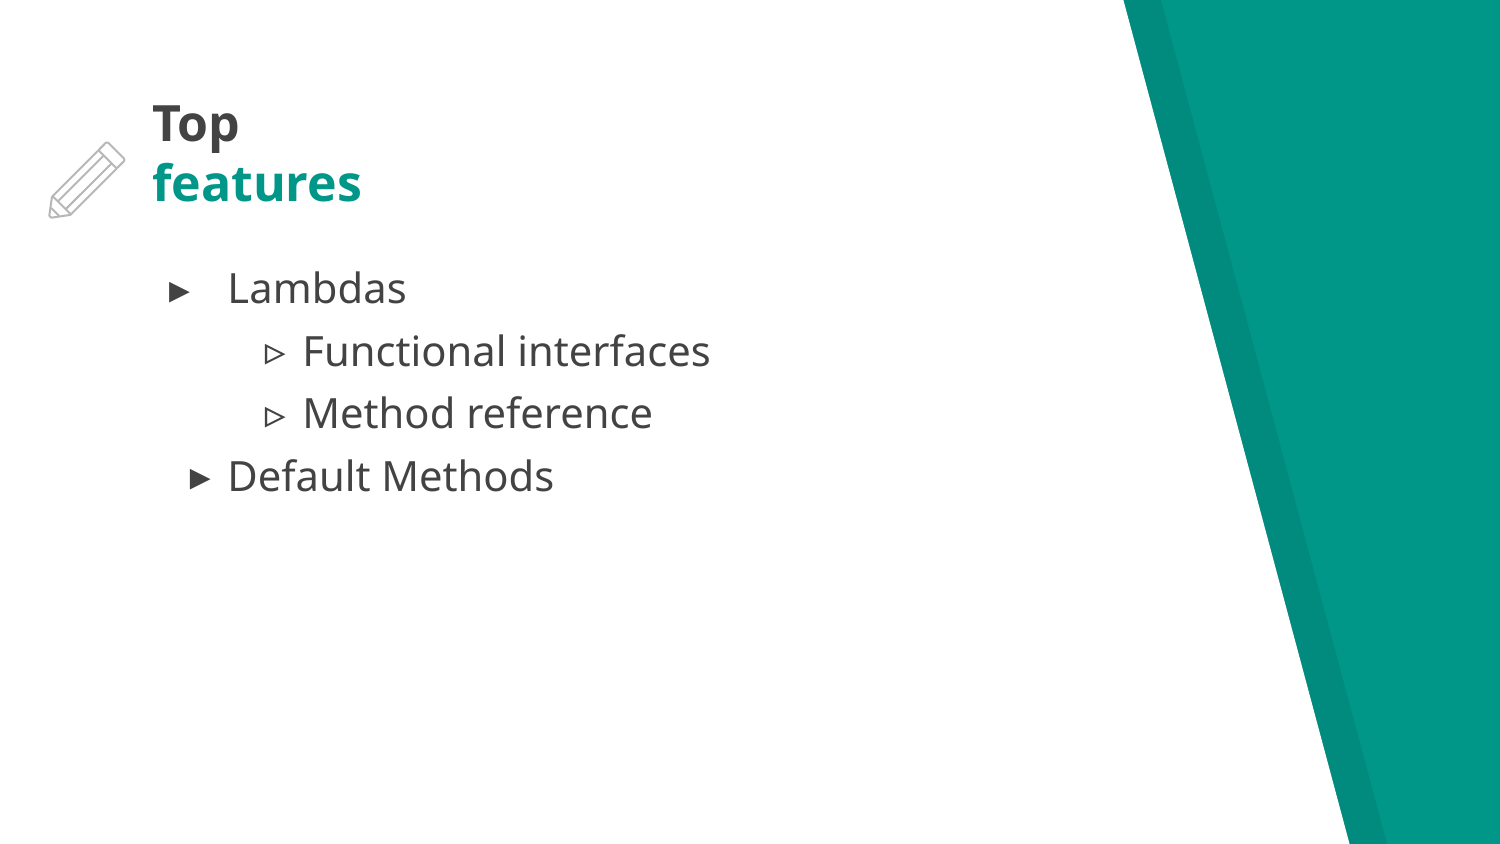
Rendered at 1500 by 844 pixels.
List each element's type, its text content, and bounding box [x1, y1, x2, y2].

list Lambdas Functional interfaces Method reference Default Methods [137, 246, 1011, 617]
title Top features [137, 146, 1011, 227]
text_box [49, 142, 125, 218]
